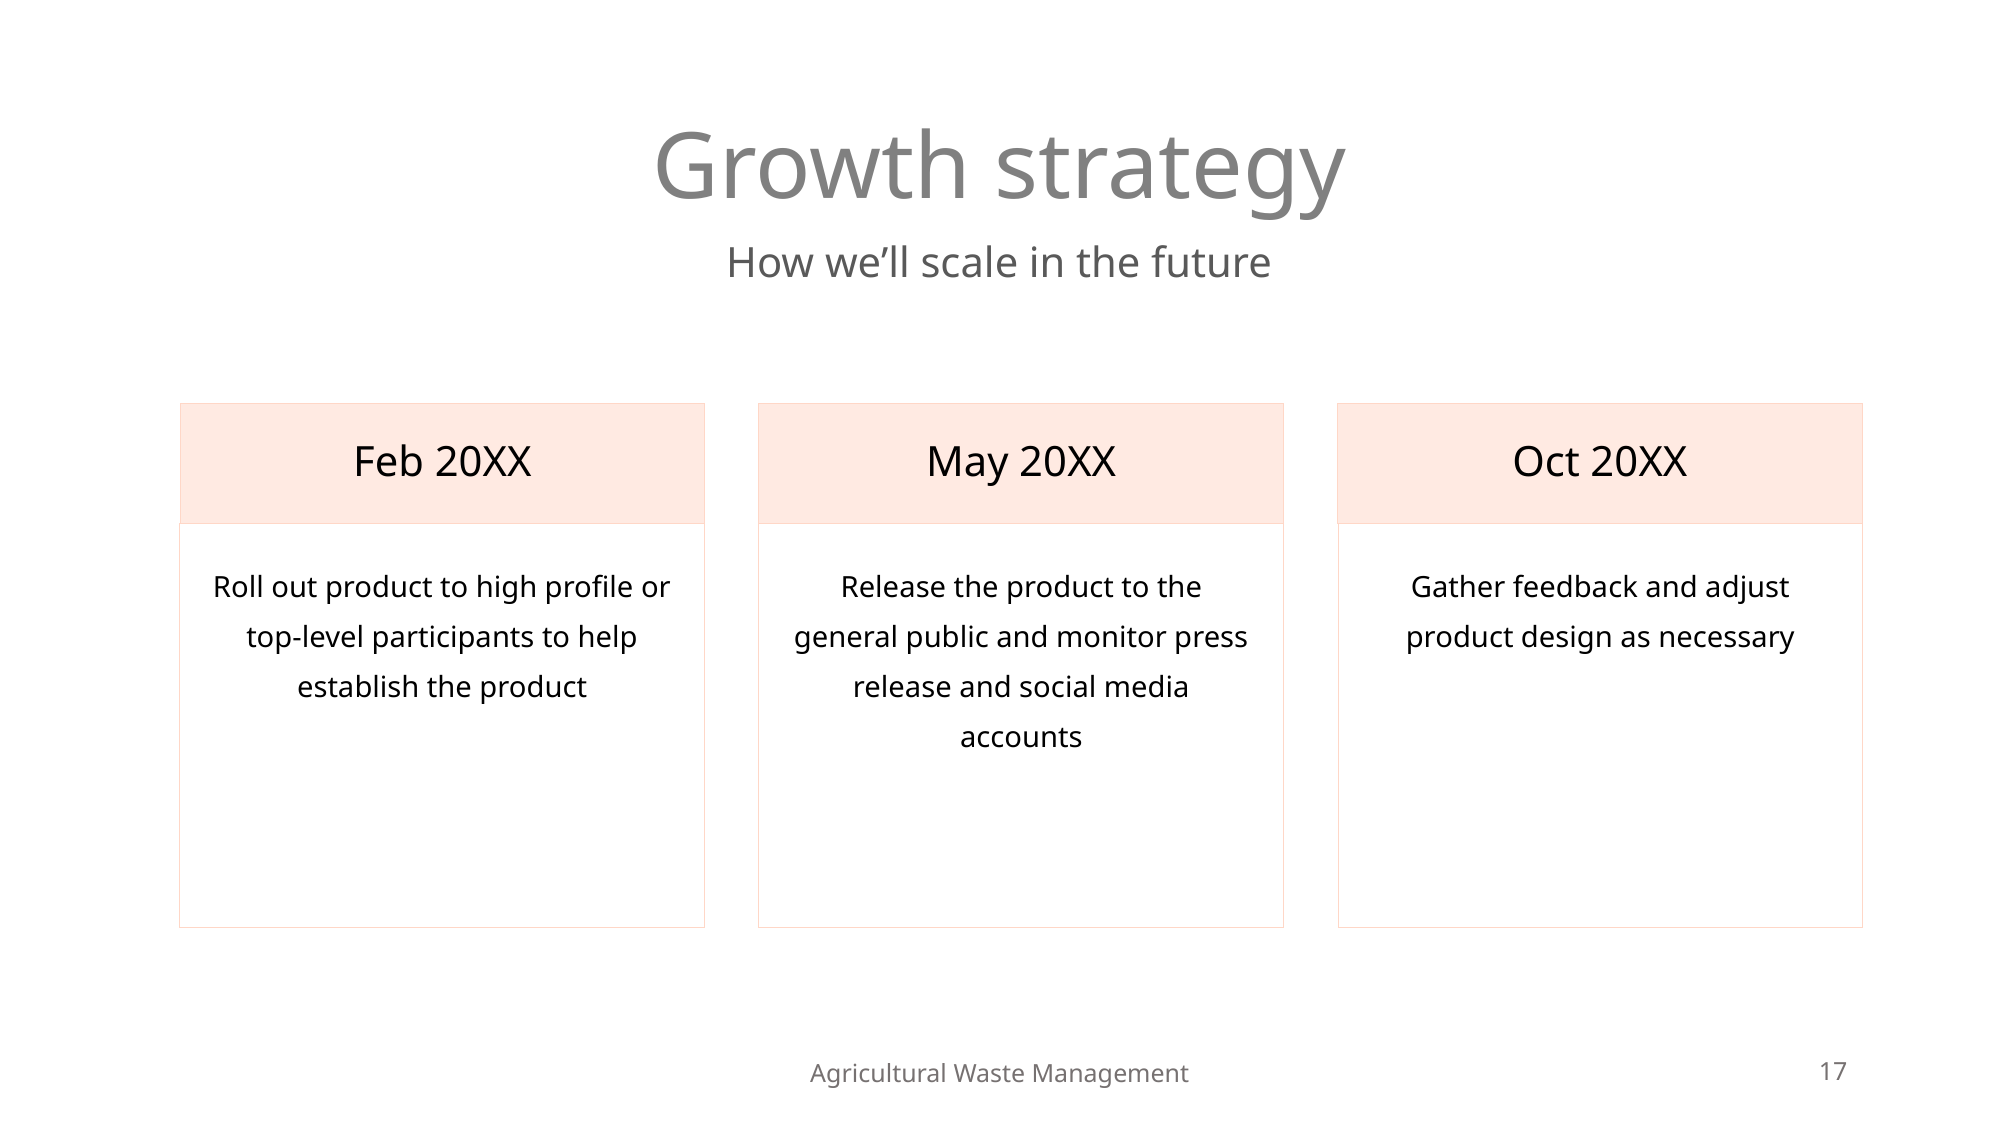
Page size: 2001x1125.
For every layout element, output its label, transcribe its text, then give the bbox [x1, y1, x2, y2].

list Oct 20XX [1337, 403, 1863, 524]
slide_number 17 [1412, 1042, 1863, 1103]
list Gather feedback and adjust product design as necessary [1338, 523, 1863, 928]
list Feb 20XX [180, 403, 705, 523]
footer Agricultural Waste Management [662, 1042, 1338, 1103]
list Roll out product to high profile or top-level participants to help establish the product [179, 523, 705, 928]
list May 20XX [758, 403, 1284, 523]
list Release the product to the general public and monitor press release and social media accounts [758, 523, 1284, 928]
title Growth strategy [137, 59, 1863, 234]
list How we’ll scale in the future [136, 234, 1862, 309]
